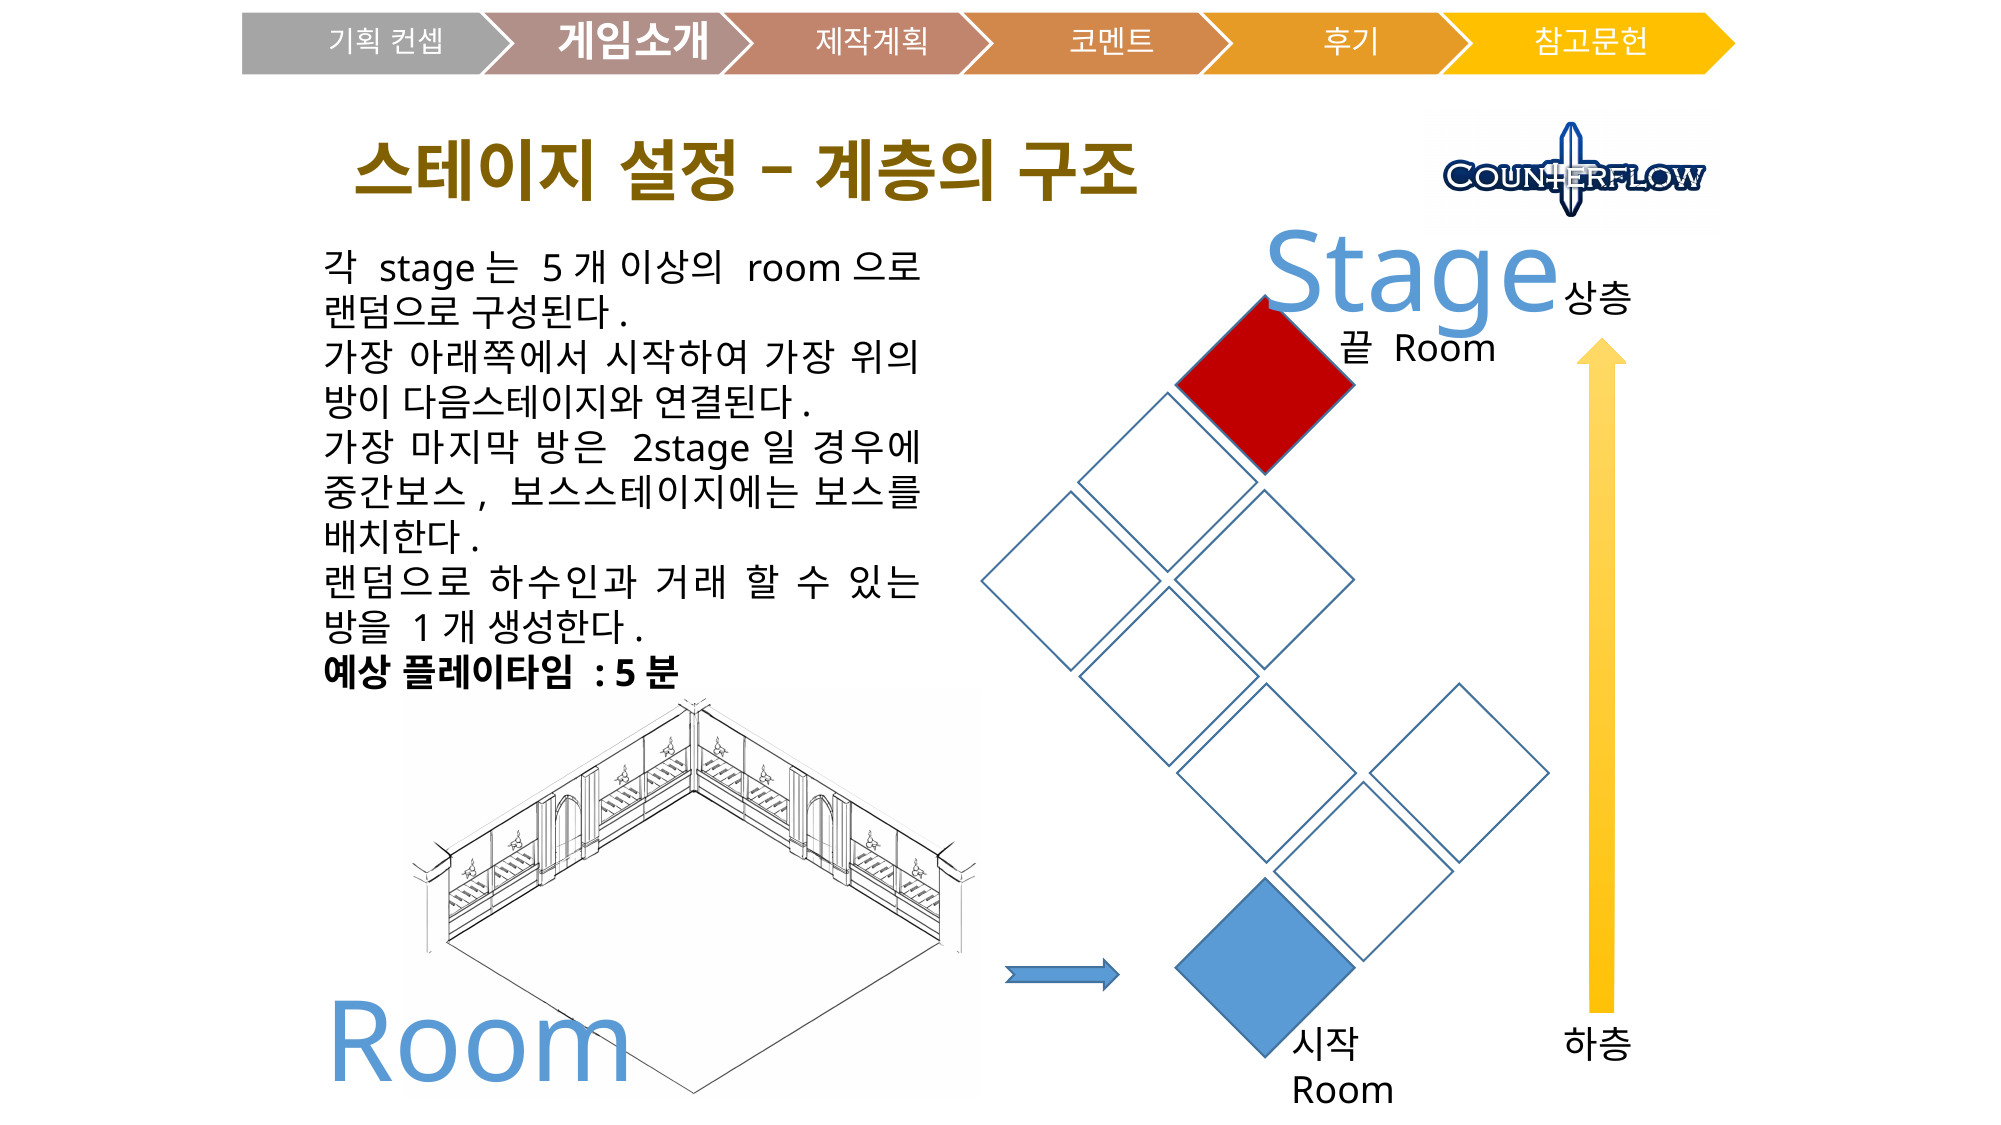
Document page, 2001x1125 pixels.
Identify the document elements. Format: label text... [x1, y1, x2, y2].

text_box [1173, 488, 1356, 671]
text_box 스테이지 설정 – 계층의 구조 [338, 121, 1423, 217]
text_box [1174, 311, 1357, 476]
text_box [1076, 391, 1259, 574]
text_box [1175, 682, 1358, 865]
text_box [980, 490, 1162, 672]
text_box [1004, 957, 1121, 992]
text_box 시작 Room [1276, 1013, 1495, 1119]
text_box [1577, 338, 1627, 1014]
text_box [1174, 876, 1357, 1059]
text_box 상층 [1577, 267, 1923, 328]
text_box Room [309, 960, 651, 1111]
text_box [1078, 585, 1261, 768]
text_box 하층 [1548, 1013, 1923, 1073]
text_box Stage [1248, 191, 1577, 342]
text_box 각 stage는 5개 이상의 room으로 랜덤으로 구성된다. 가장 아래쪽에서 시작하여 가장 위의 방이 다음스테이지와 연결된다. 가장 마지막 방은 2stage일 경우에 중간보스, 보스스테이지에는 보스를 배치한다. 랜덤으로 하수인과 거래 할 수 있는 방을 1개 생성한다. 예상 플레이타임 : 5분 [308, 236, 937, 702]
text_box 끝 Room [1324, 316, 1543, 377]
picture [403, 689, 981, 1097]
text_box [1368, 682, 1551, 865]
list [1423, 109, 1719, 234]
text_box [1272, 780, 1455, 963]
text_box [240, 10, 1739, 76]
